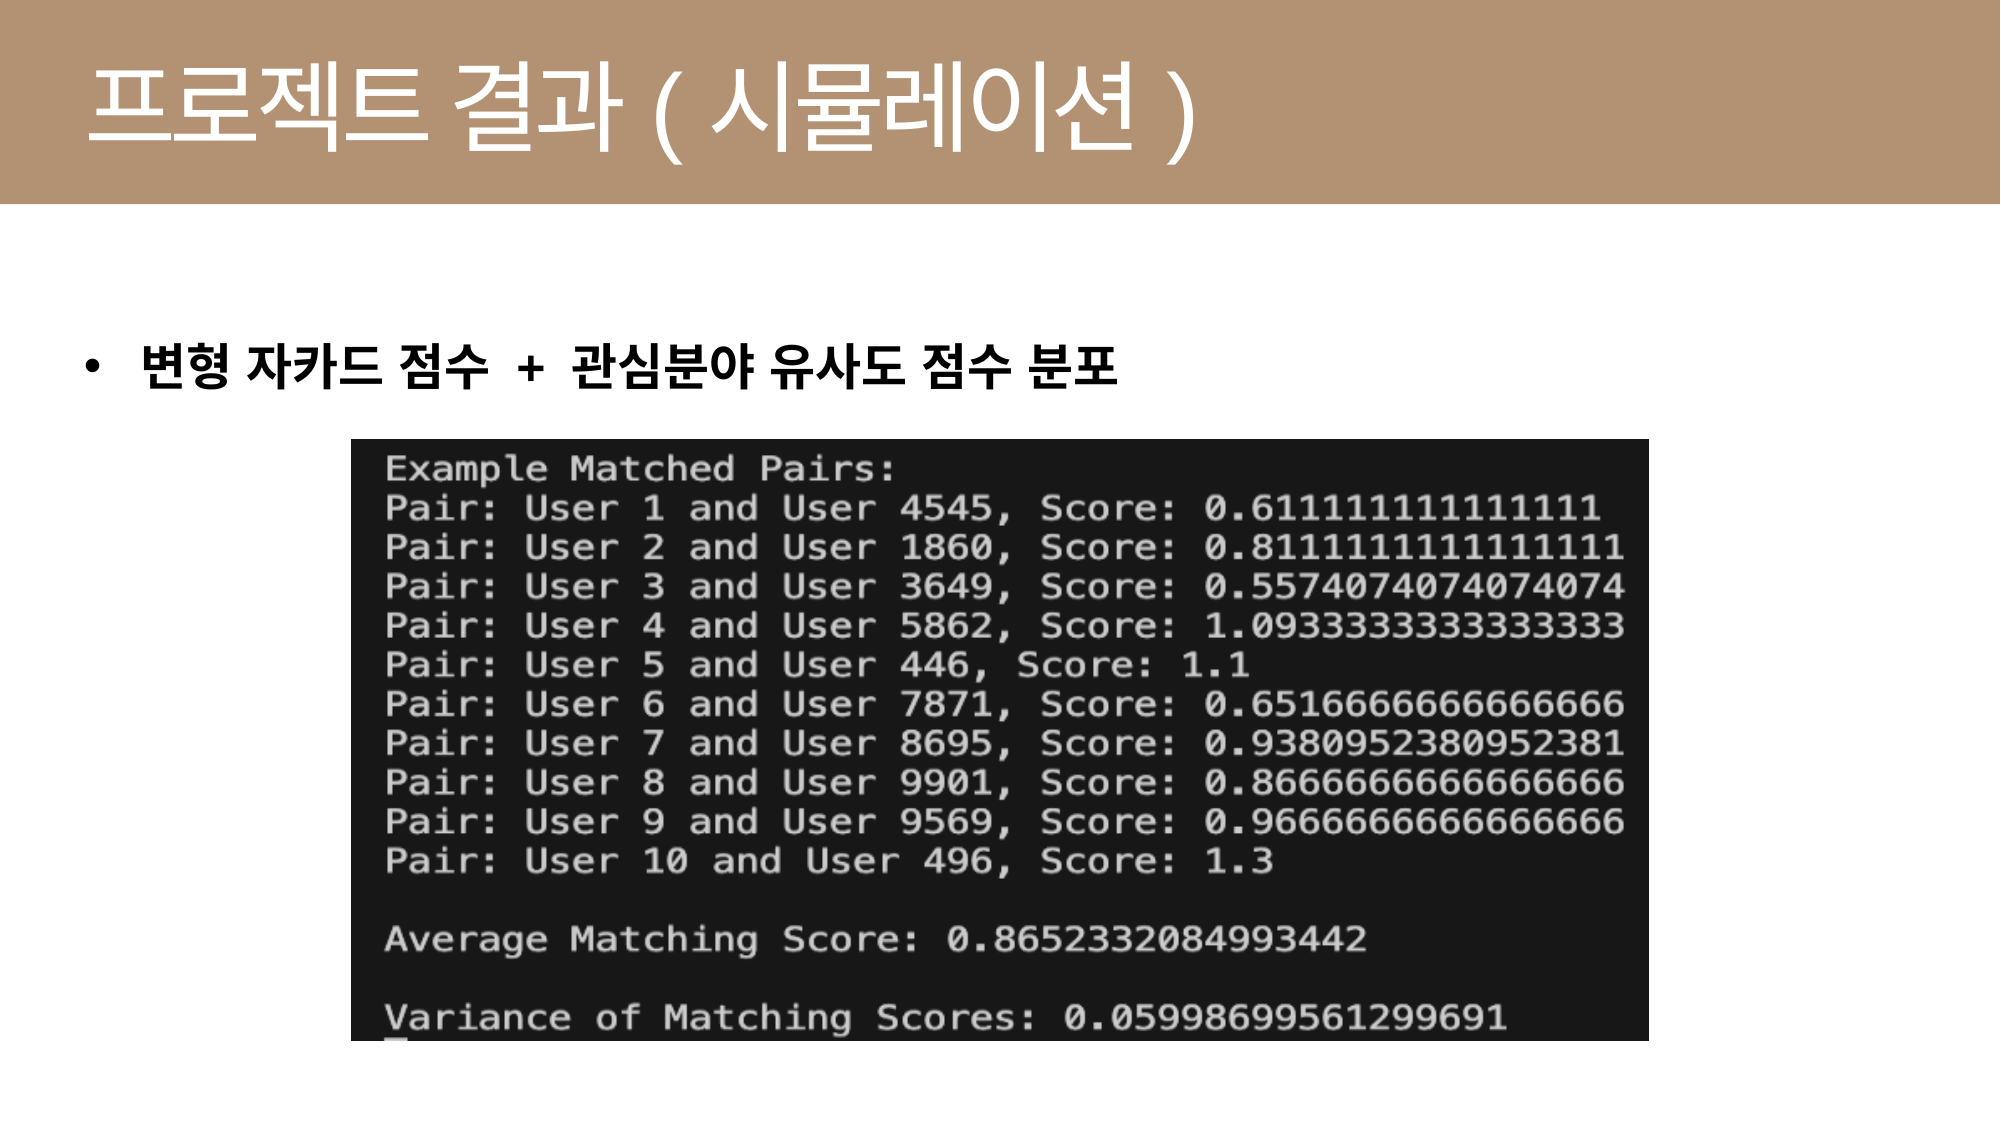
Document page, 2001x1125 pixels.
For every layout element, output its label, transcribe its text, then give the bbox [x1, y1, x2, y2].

picture [351, 439, 1649, 1041]
text_box 프로젝트 결과(시뮬레이션) [69, 37, 1216, 173]
text_box [0, 0, 2000, 205]
text_box 변형 자카드 점수 + 관심분야 유사도 점수 분포 [69, 267, 1466, 403]
